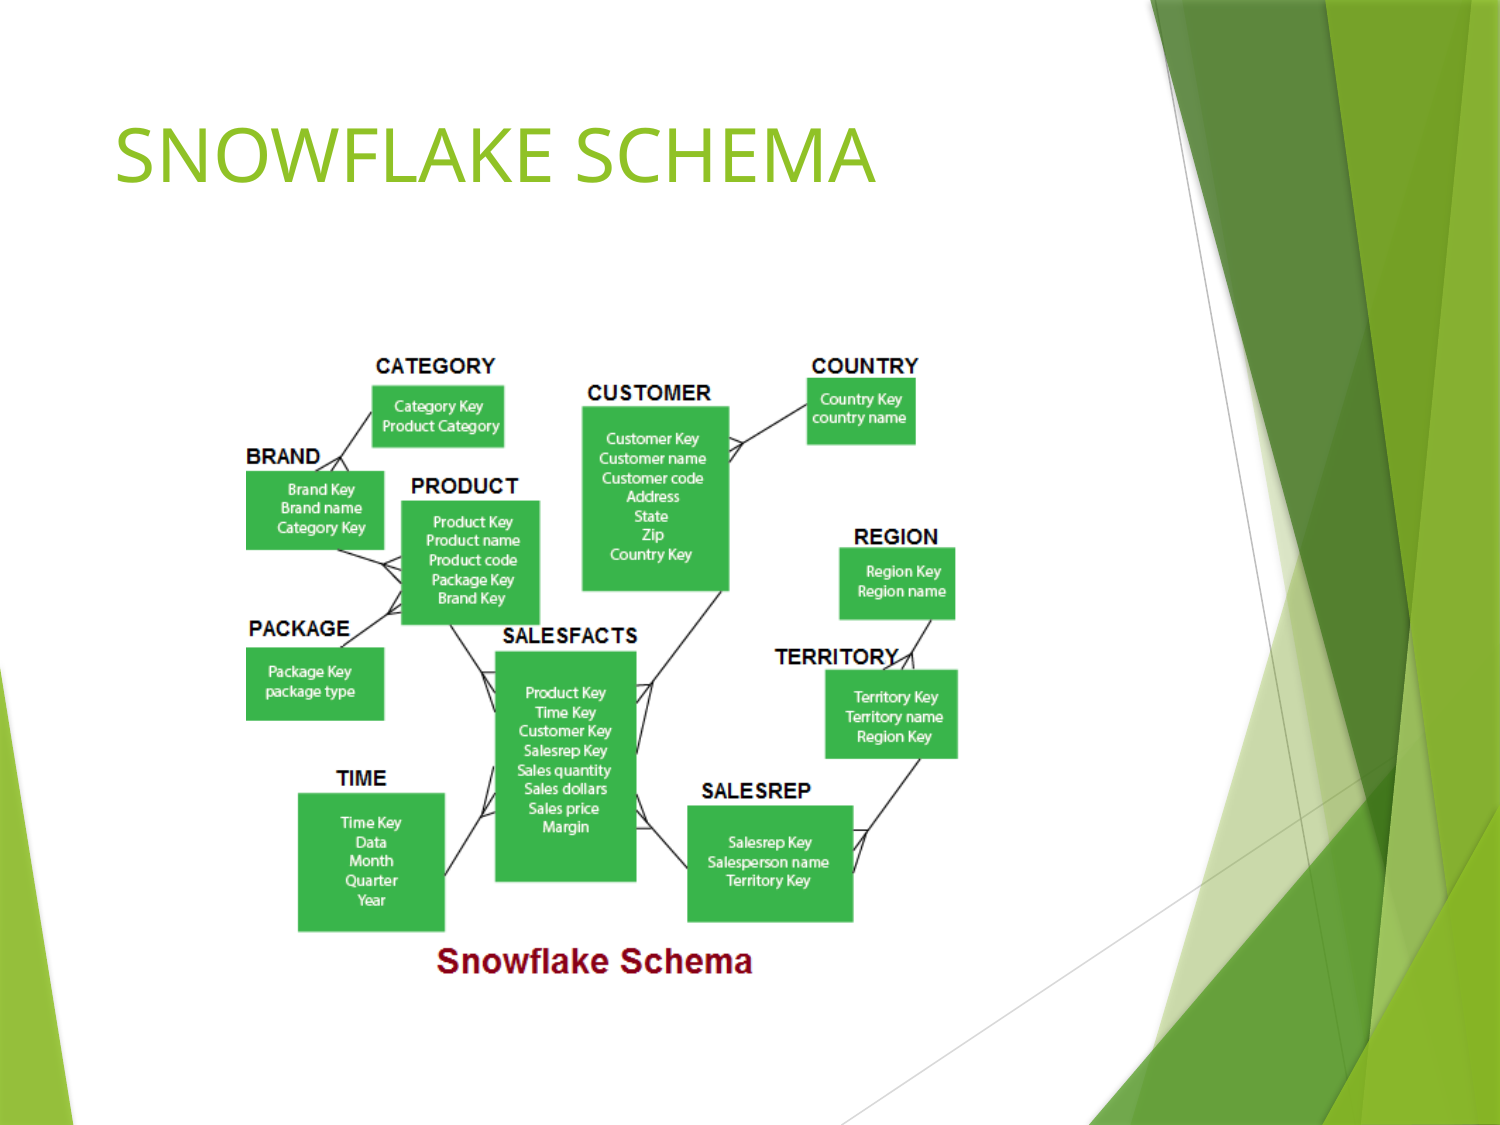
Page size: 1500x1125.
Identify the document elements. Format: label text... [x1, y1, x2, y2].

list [246, 353, 996, 992]
title SNOWFLAKE SCHEMA [99, 99, 1142, 317]
